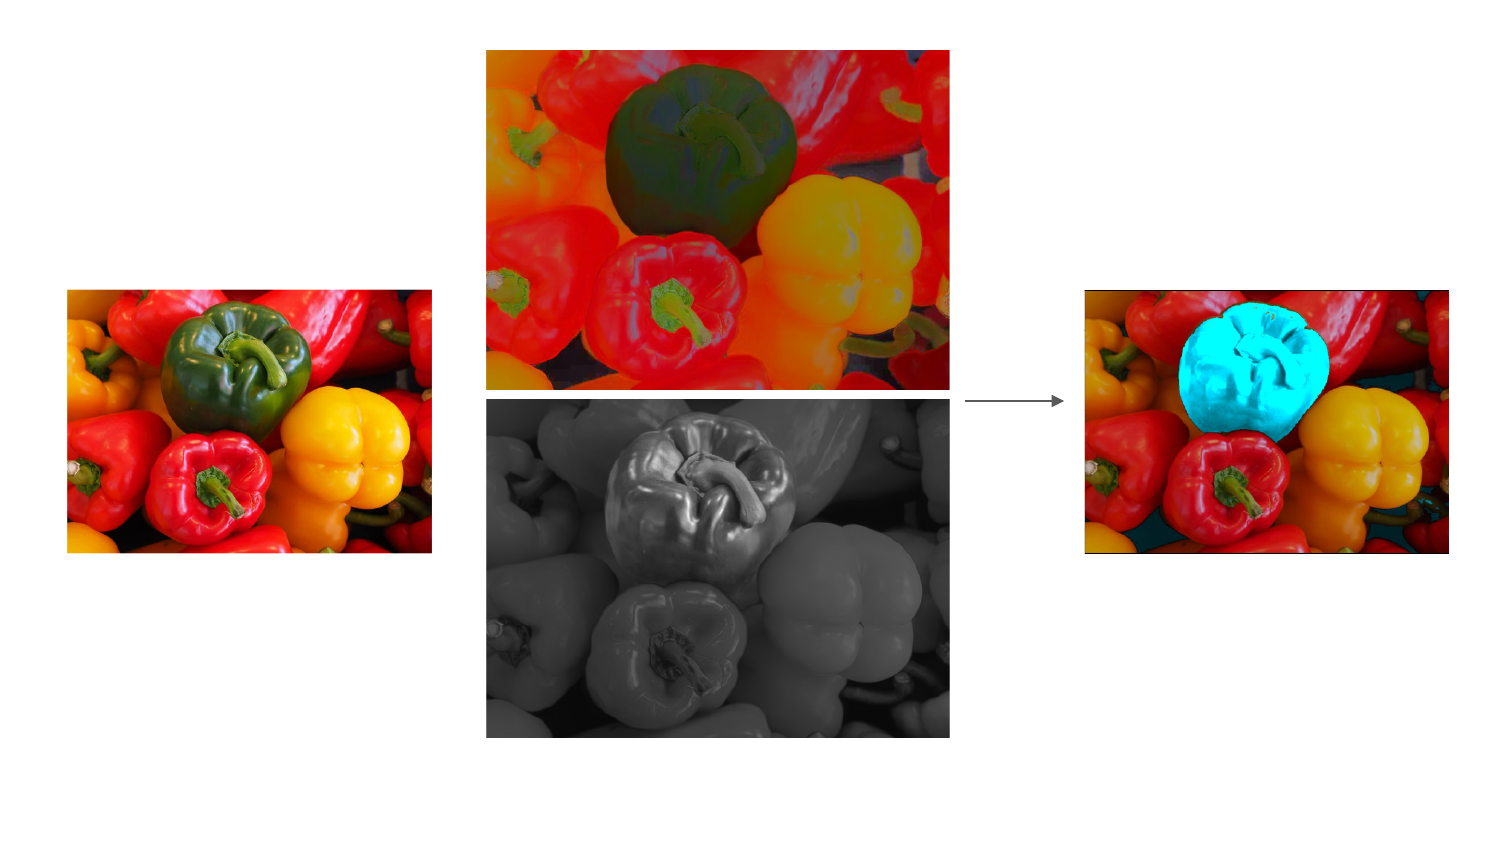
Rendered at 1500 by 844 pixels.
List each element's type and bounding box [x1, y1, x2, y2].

picture [1084, 289, 1450, 554]
picture [50, 275, 436, 569]
picture [480, 50, 955, 390]
picture [480, 398, 955, 739]
